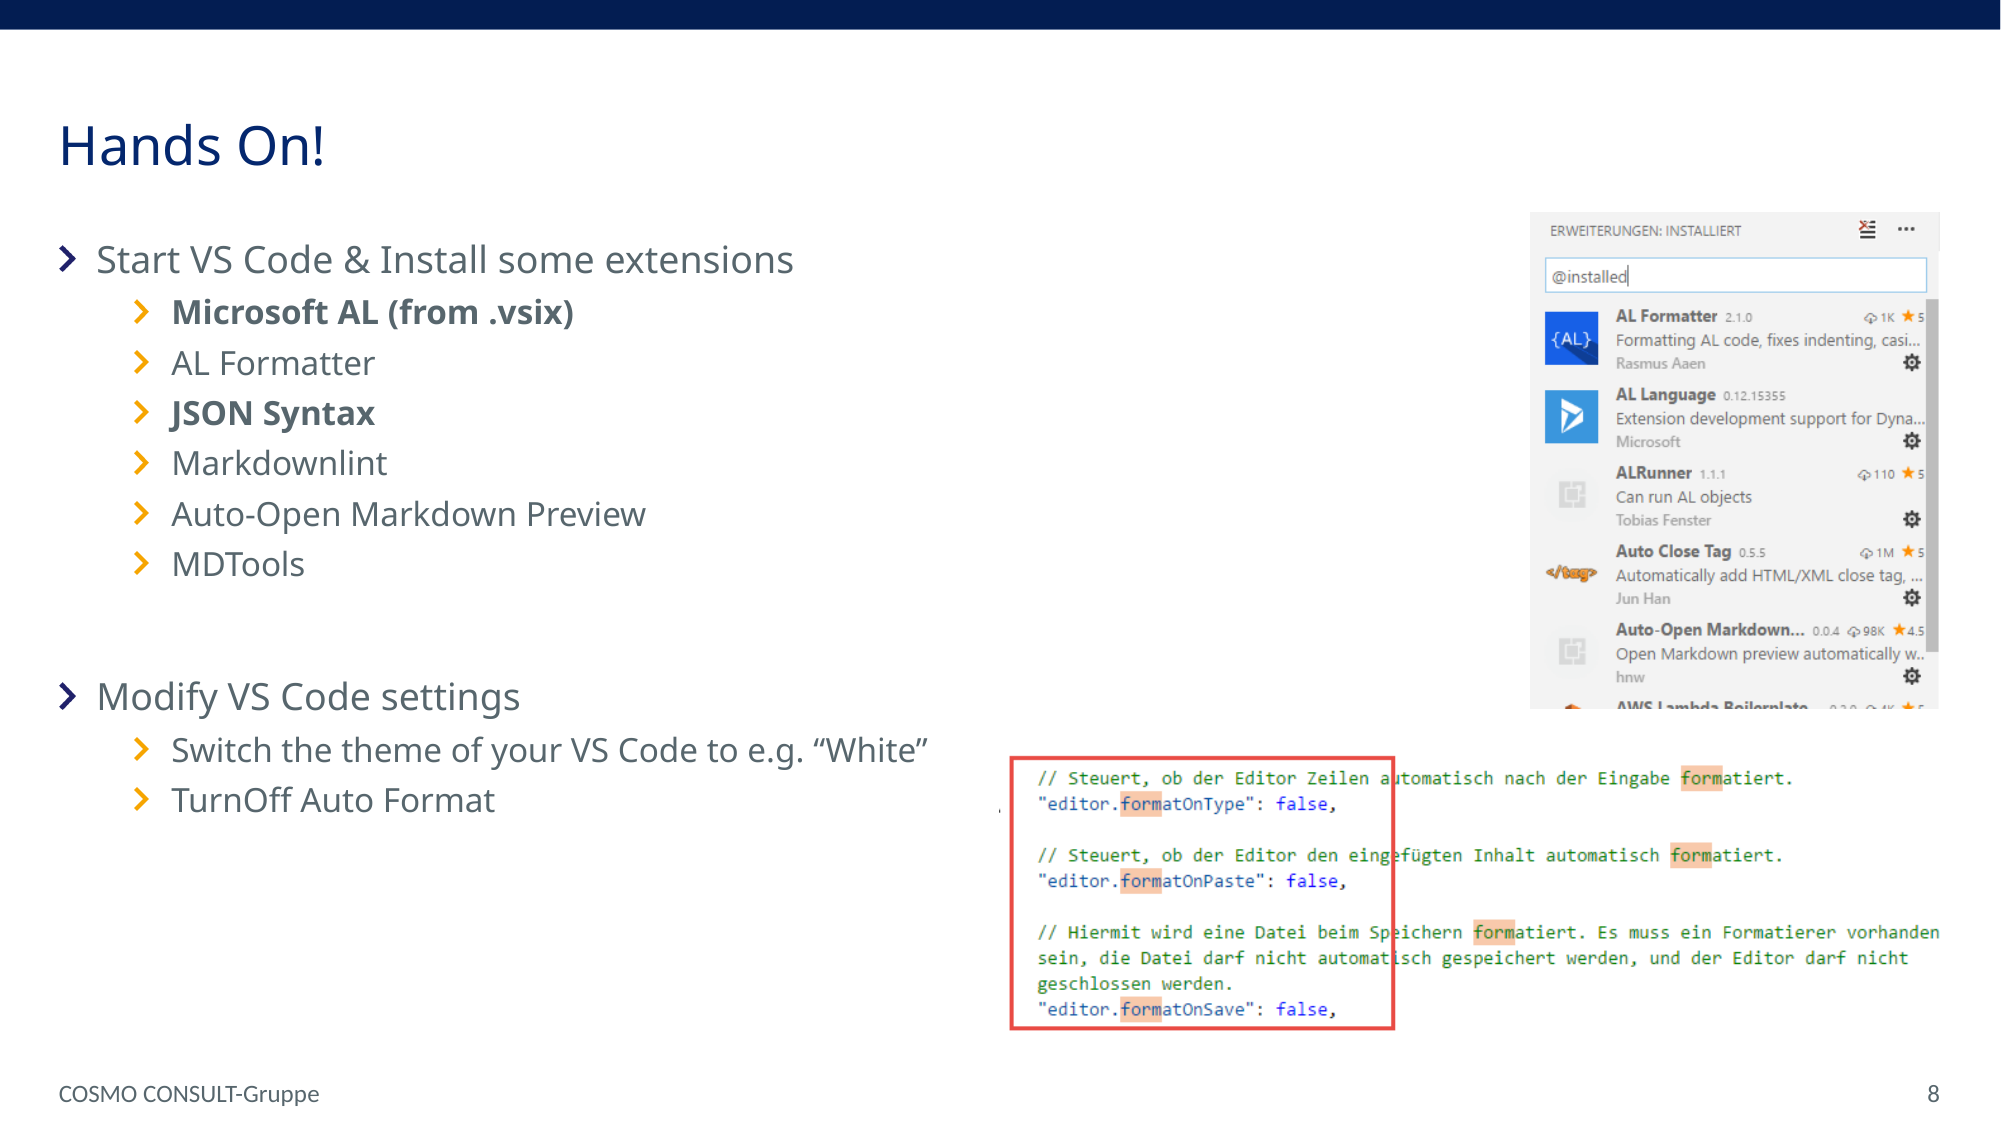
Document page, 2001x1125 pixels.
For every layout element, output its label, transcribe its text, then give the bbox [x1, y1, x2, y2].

picture [134, 450, 149, 475]
picture [999, 744, 1940, 1040]
picture [59, 245, 76, 272]
picture [1530, 212, 1940, 709]
picture [134, 737, 149, 761]
list Start VS Code & Install some extensions Microsoft AL (from .vsix) AL Formatter JSON Syntax Markdownlint Auto-Open Markdown Preview MDTools Modify VS Code settings Switch the theme of your VS Code to e.g. “White” TurnOff Auto Format [58, 235, 1941, 1040]
picture [134, 787, 149, 811]
picture [134, 551, 149, 575]
picture [134, 501, 149, 525]
title Hands On! [59, 59, 1940, 178]
picture [134, 400, 149, 424]
slide_number COSMO CONSULT-Gruppe [59, 1062, 509, 1123]
picture [134, 299, 149, 324]
picture [59, 682, 76, 710]
picture [134, 350, 149, 374]
slide_number 8 [1526, 1062, 1940, 1123]
